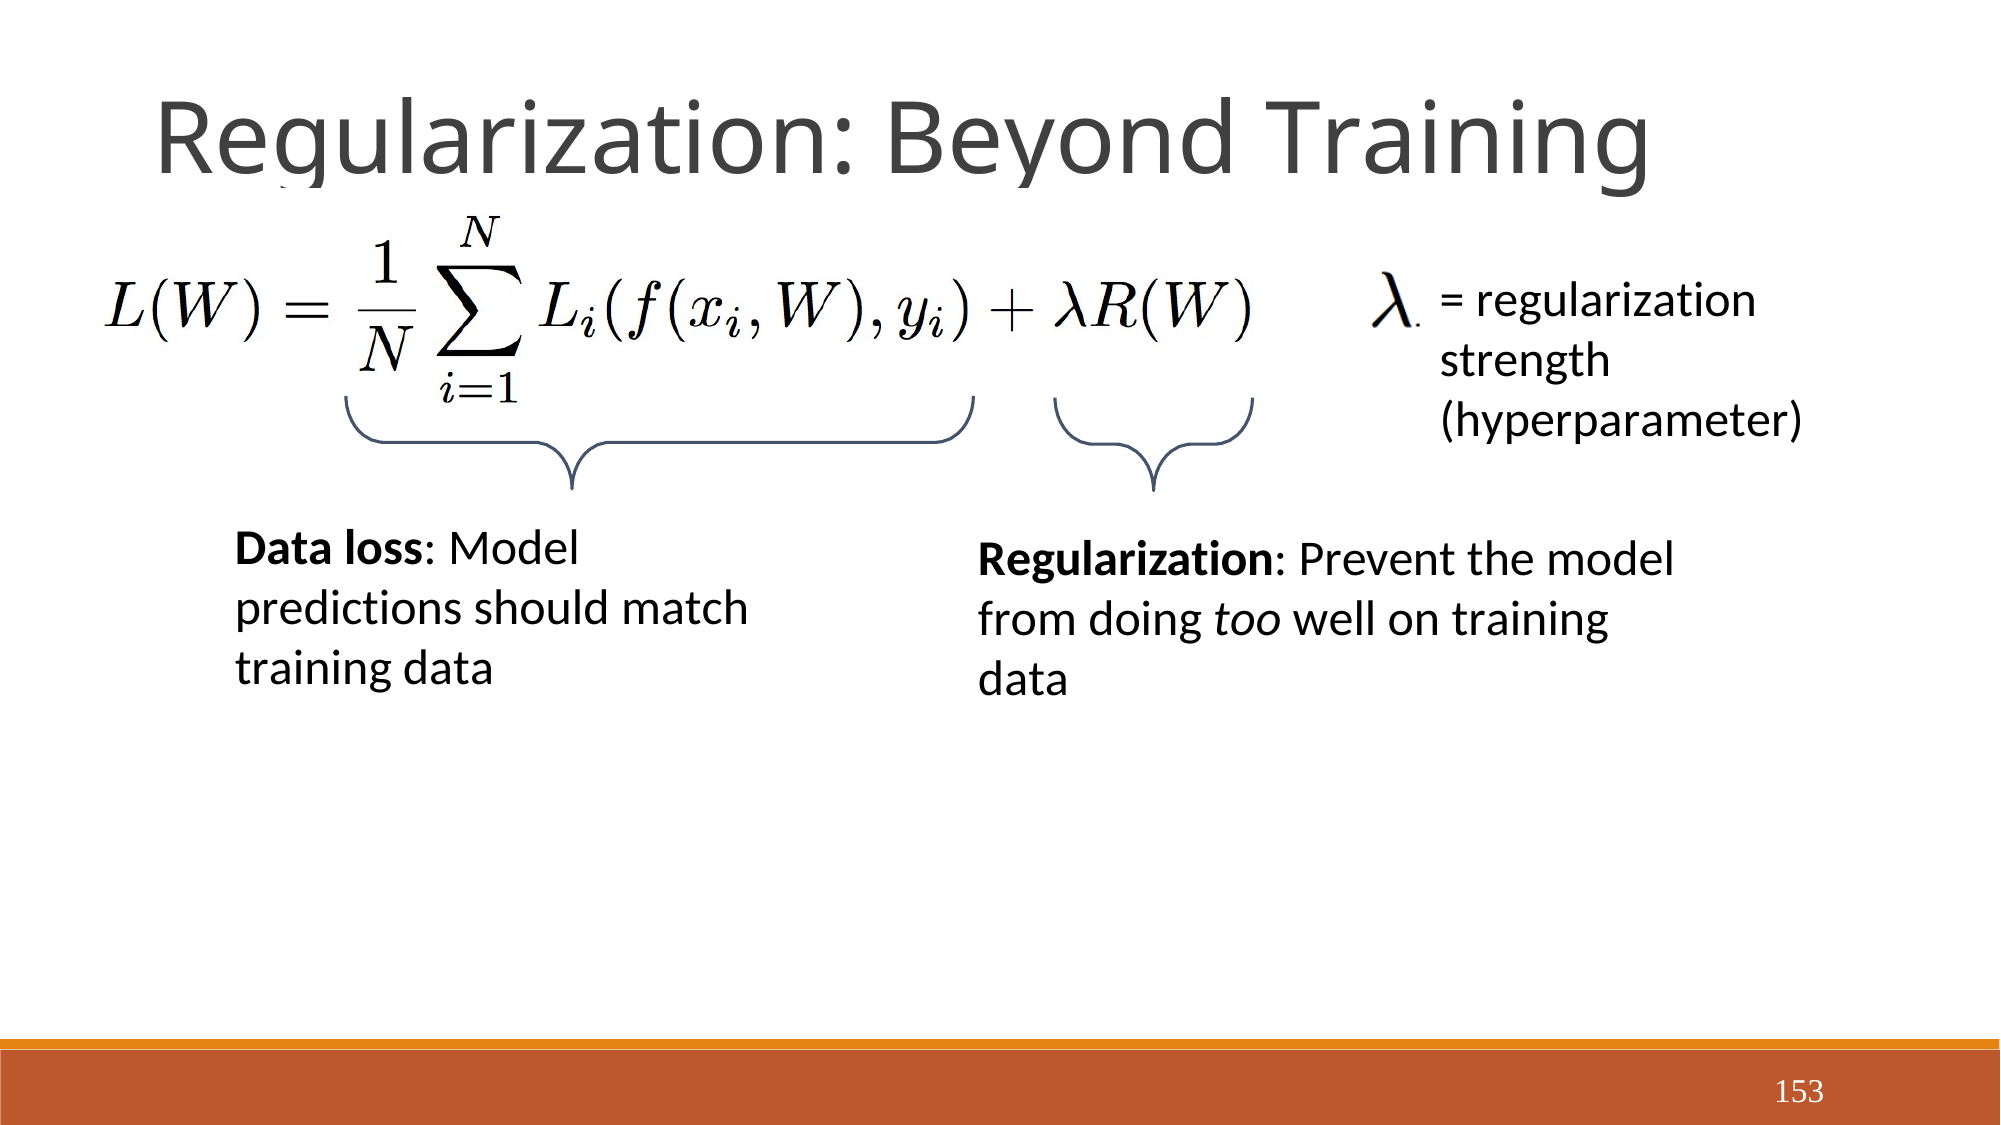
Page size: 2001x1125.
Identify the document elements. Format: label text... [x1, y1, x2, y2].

text_box = regularization strength (hyperparameter) [1437, 266, 1938, 447]
slide_number 153 [1624, 1059, 1840, 1120]
text_box Regularization: Beyond Training Error [95, 73, 1905, 314]
text_box [1054, 397, 1253, 491]
text_box [1358, 259, 1420, 346]
text_box [345, 395, 974, 489]
text_box Data loss: Model predictions should match training data [232, 514, 819, 695]
text_box Regularization: Prevent the model from doing too well on training data [975, 525, 1708, 706]
text_box [87, 188, 1271, 418]
